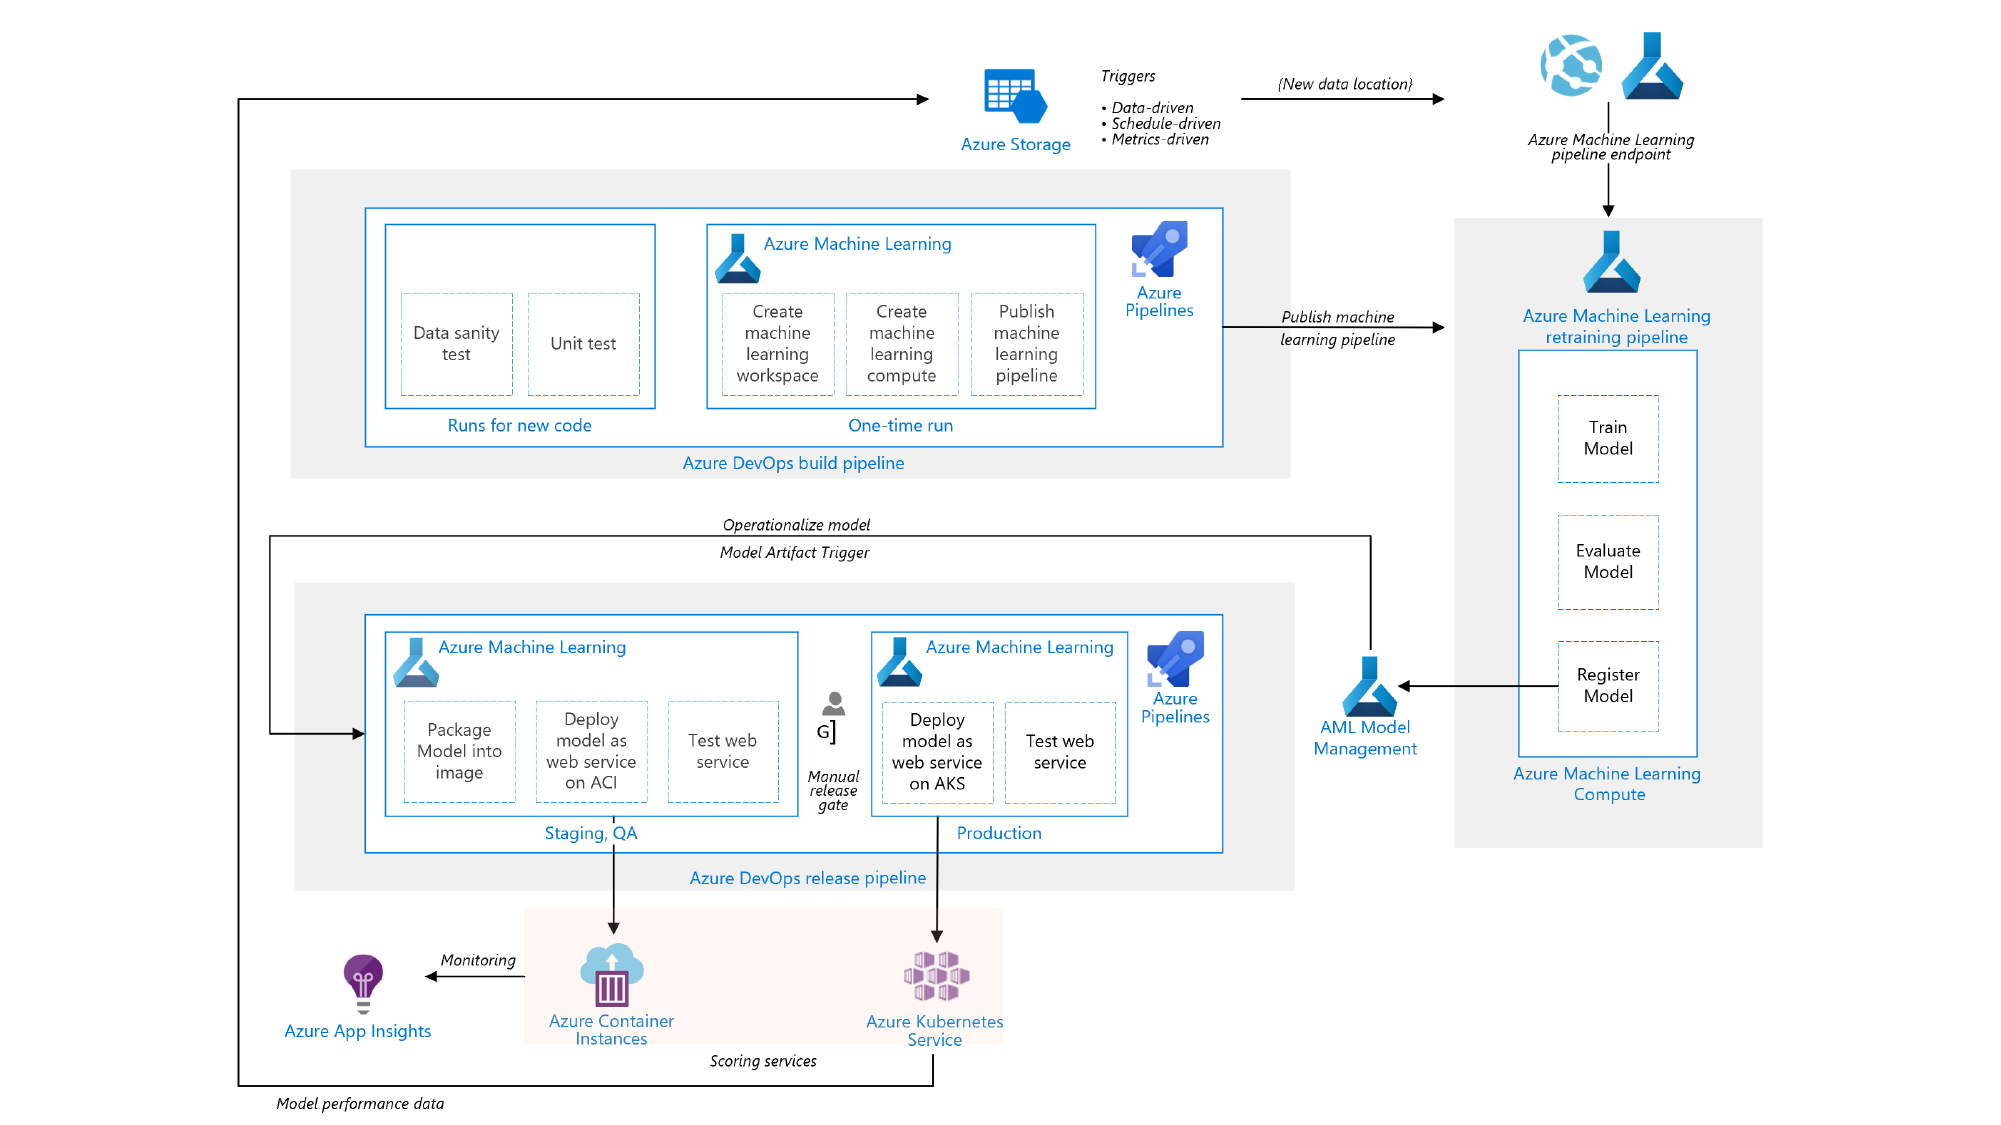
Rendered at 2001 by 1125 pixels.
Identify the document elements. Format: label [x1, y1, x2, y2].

picture [219, 0, 1781, 1125]
